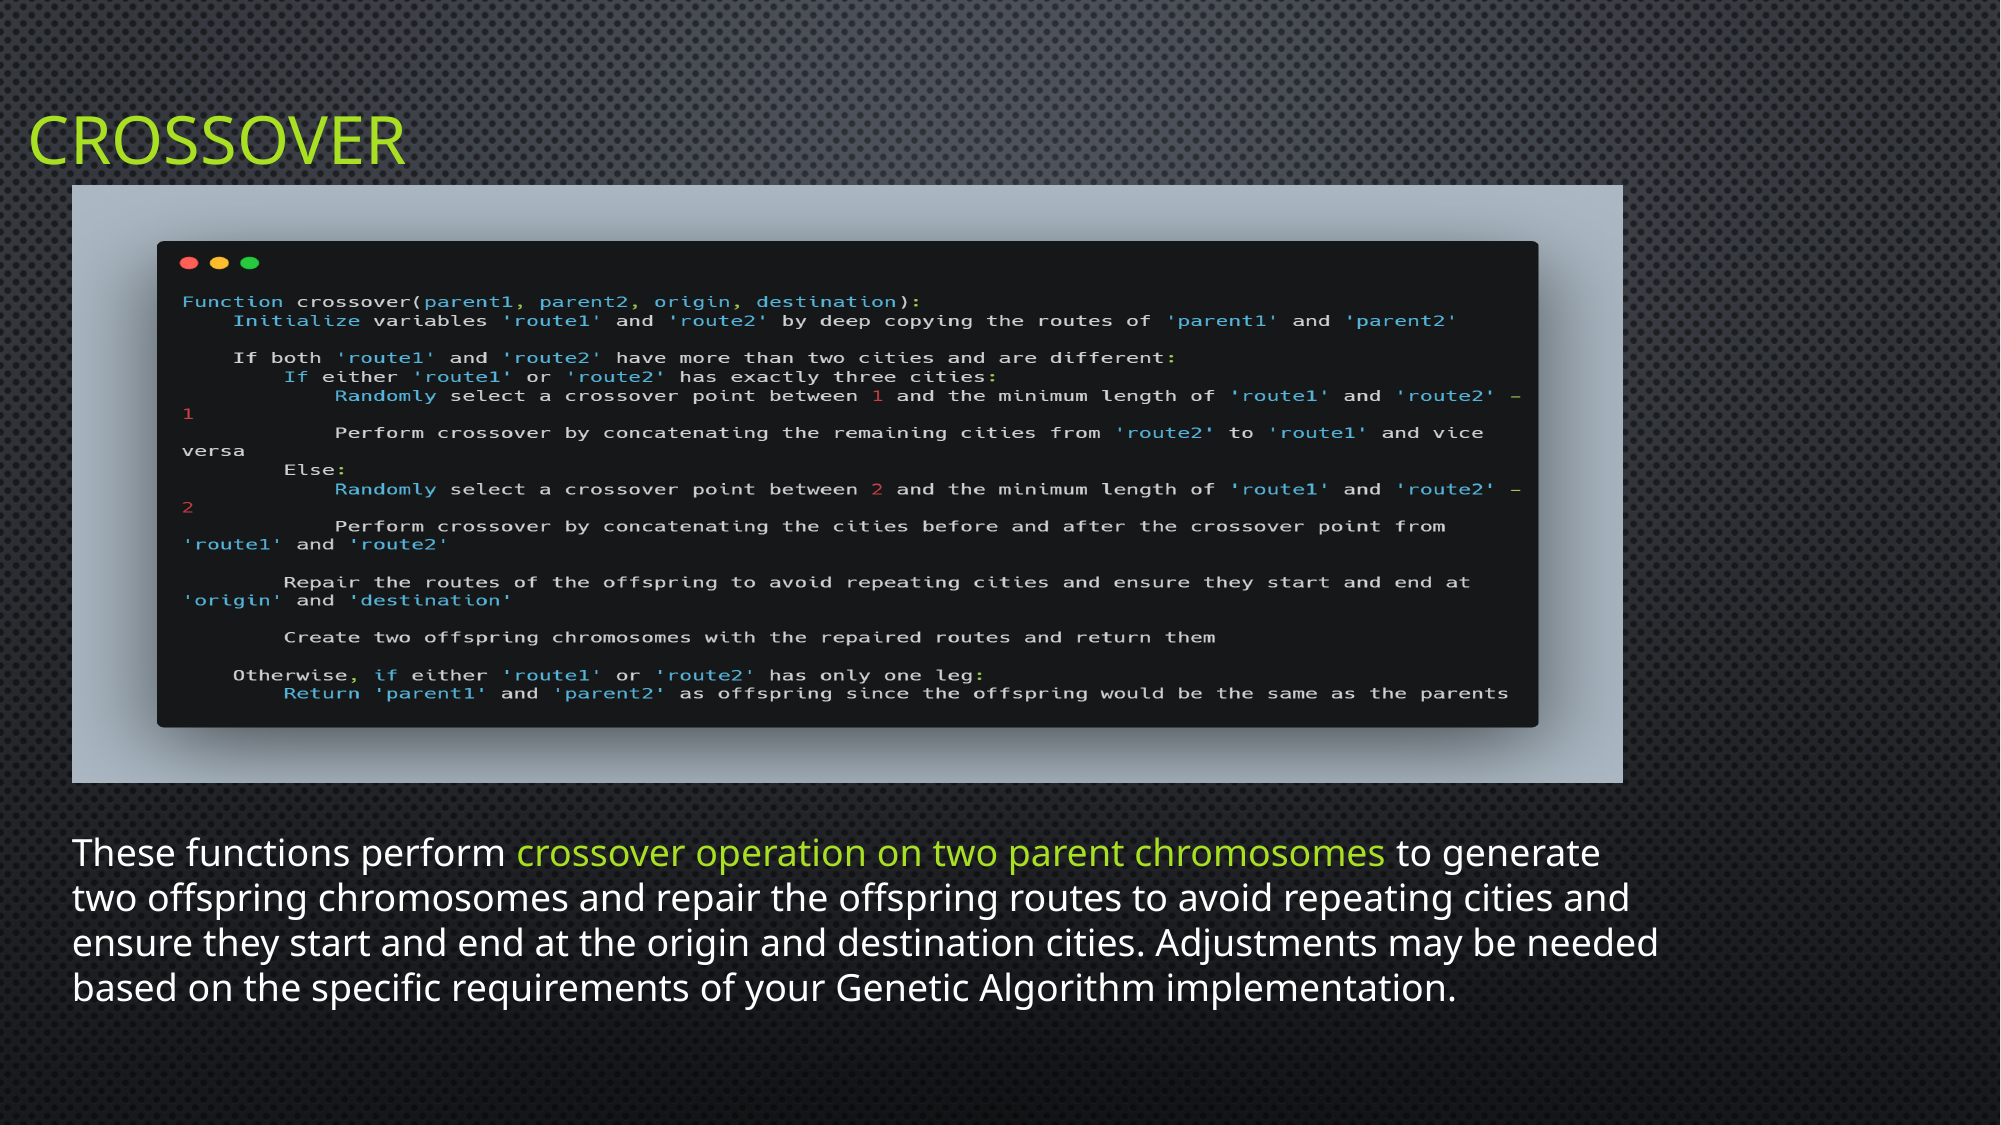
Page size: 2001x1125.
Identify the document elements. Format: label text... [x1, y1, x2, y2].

title Crossover [12, 21, 1638, 334]
text_box These functions perform crossover operation on two parent chromosomes to generate two offspring chromosomes and repair the offspring routes to avoid repeating cities and ensure they start and end at the origin and destination cities. Adjustments may be needed based on the specific requirements of your Genetic Algorithm implementation. [57, 821, 1680, 1107]
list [72, 185, 1624, 784]
